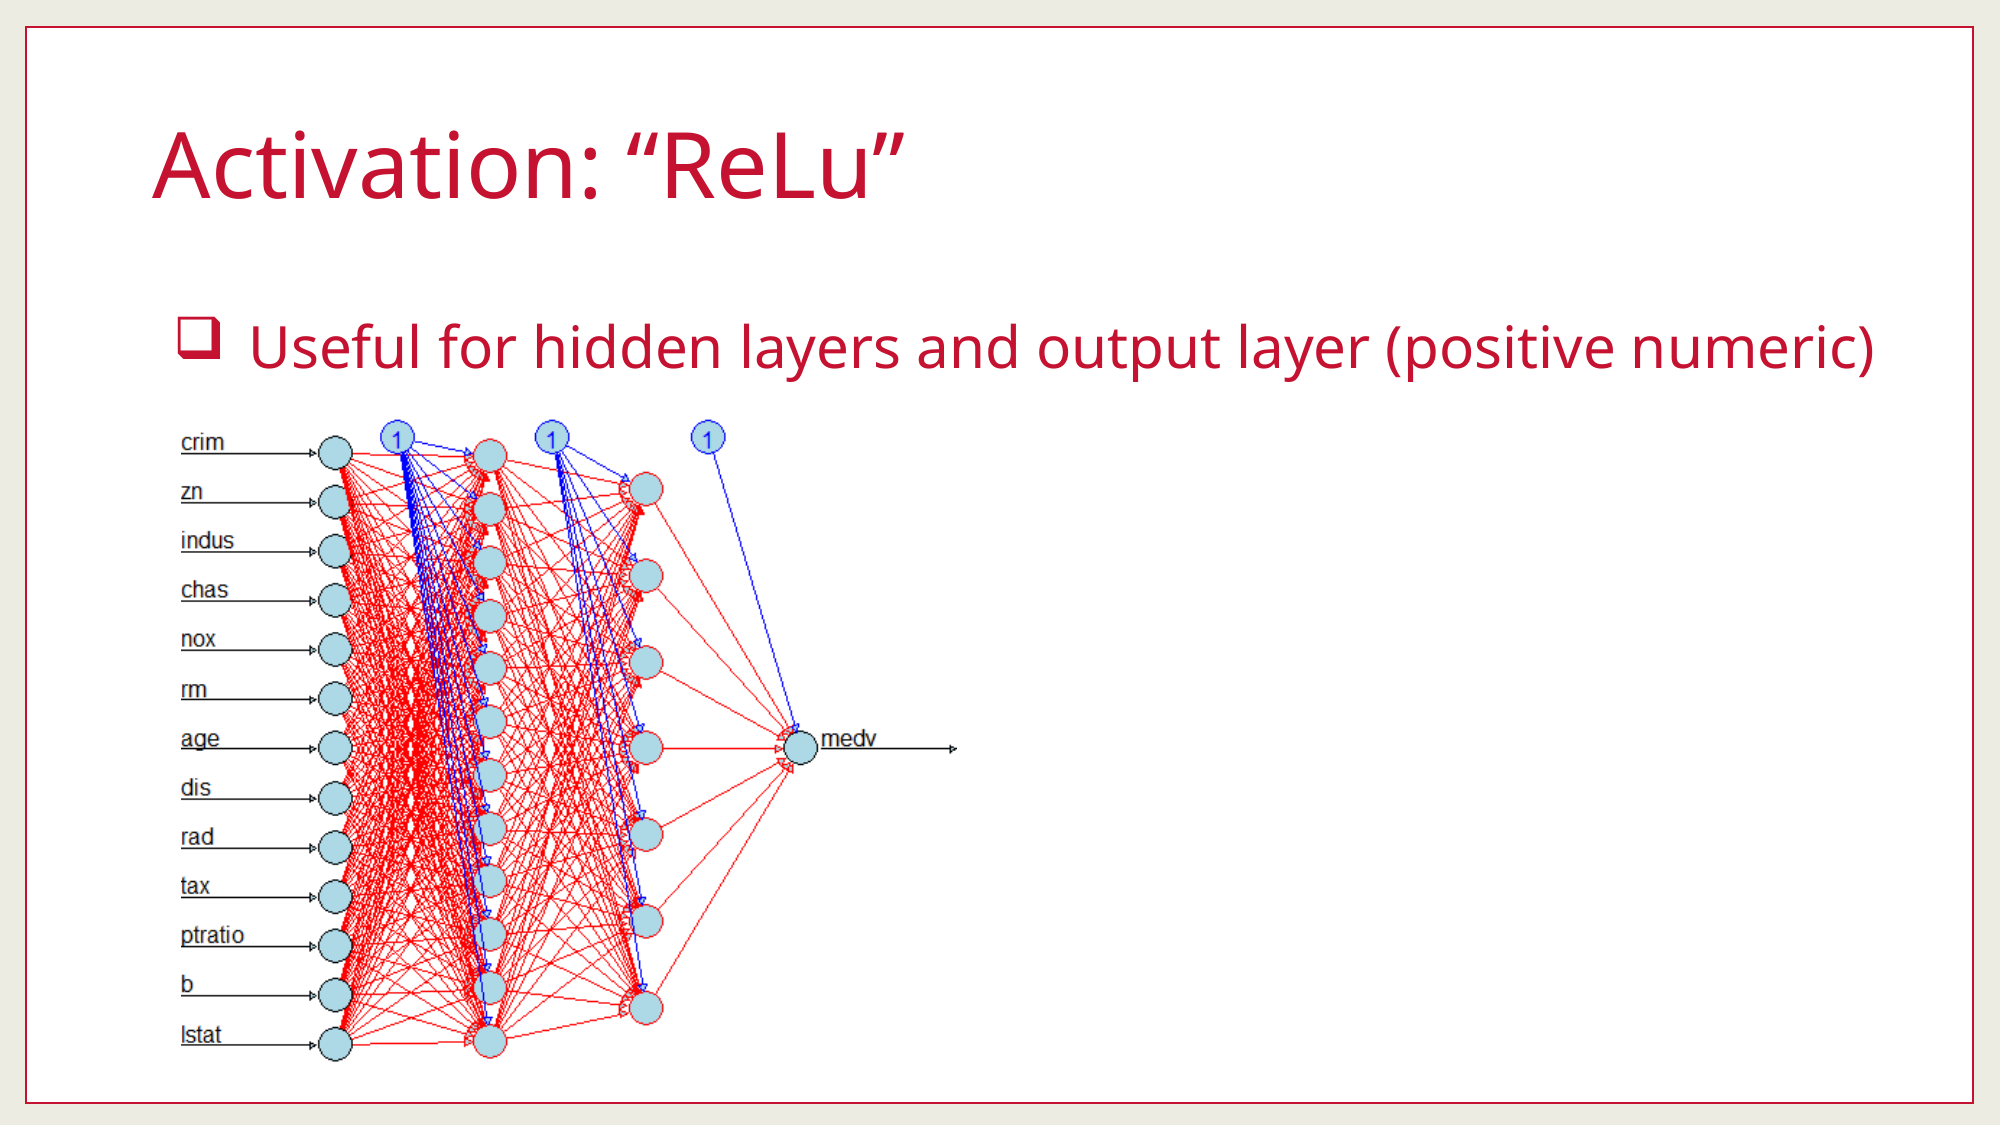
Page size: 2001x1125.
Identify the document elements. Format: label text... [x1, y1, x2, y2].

list Useful for hidden layers and output layer (positive numeric) [158, 310, 1976, 1125]
title Activation: “ReLu” [137, 59, 1863, 278]
picture [181, 404, 958, 1096]
